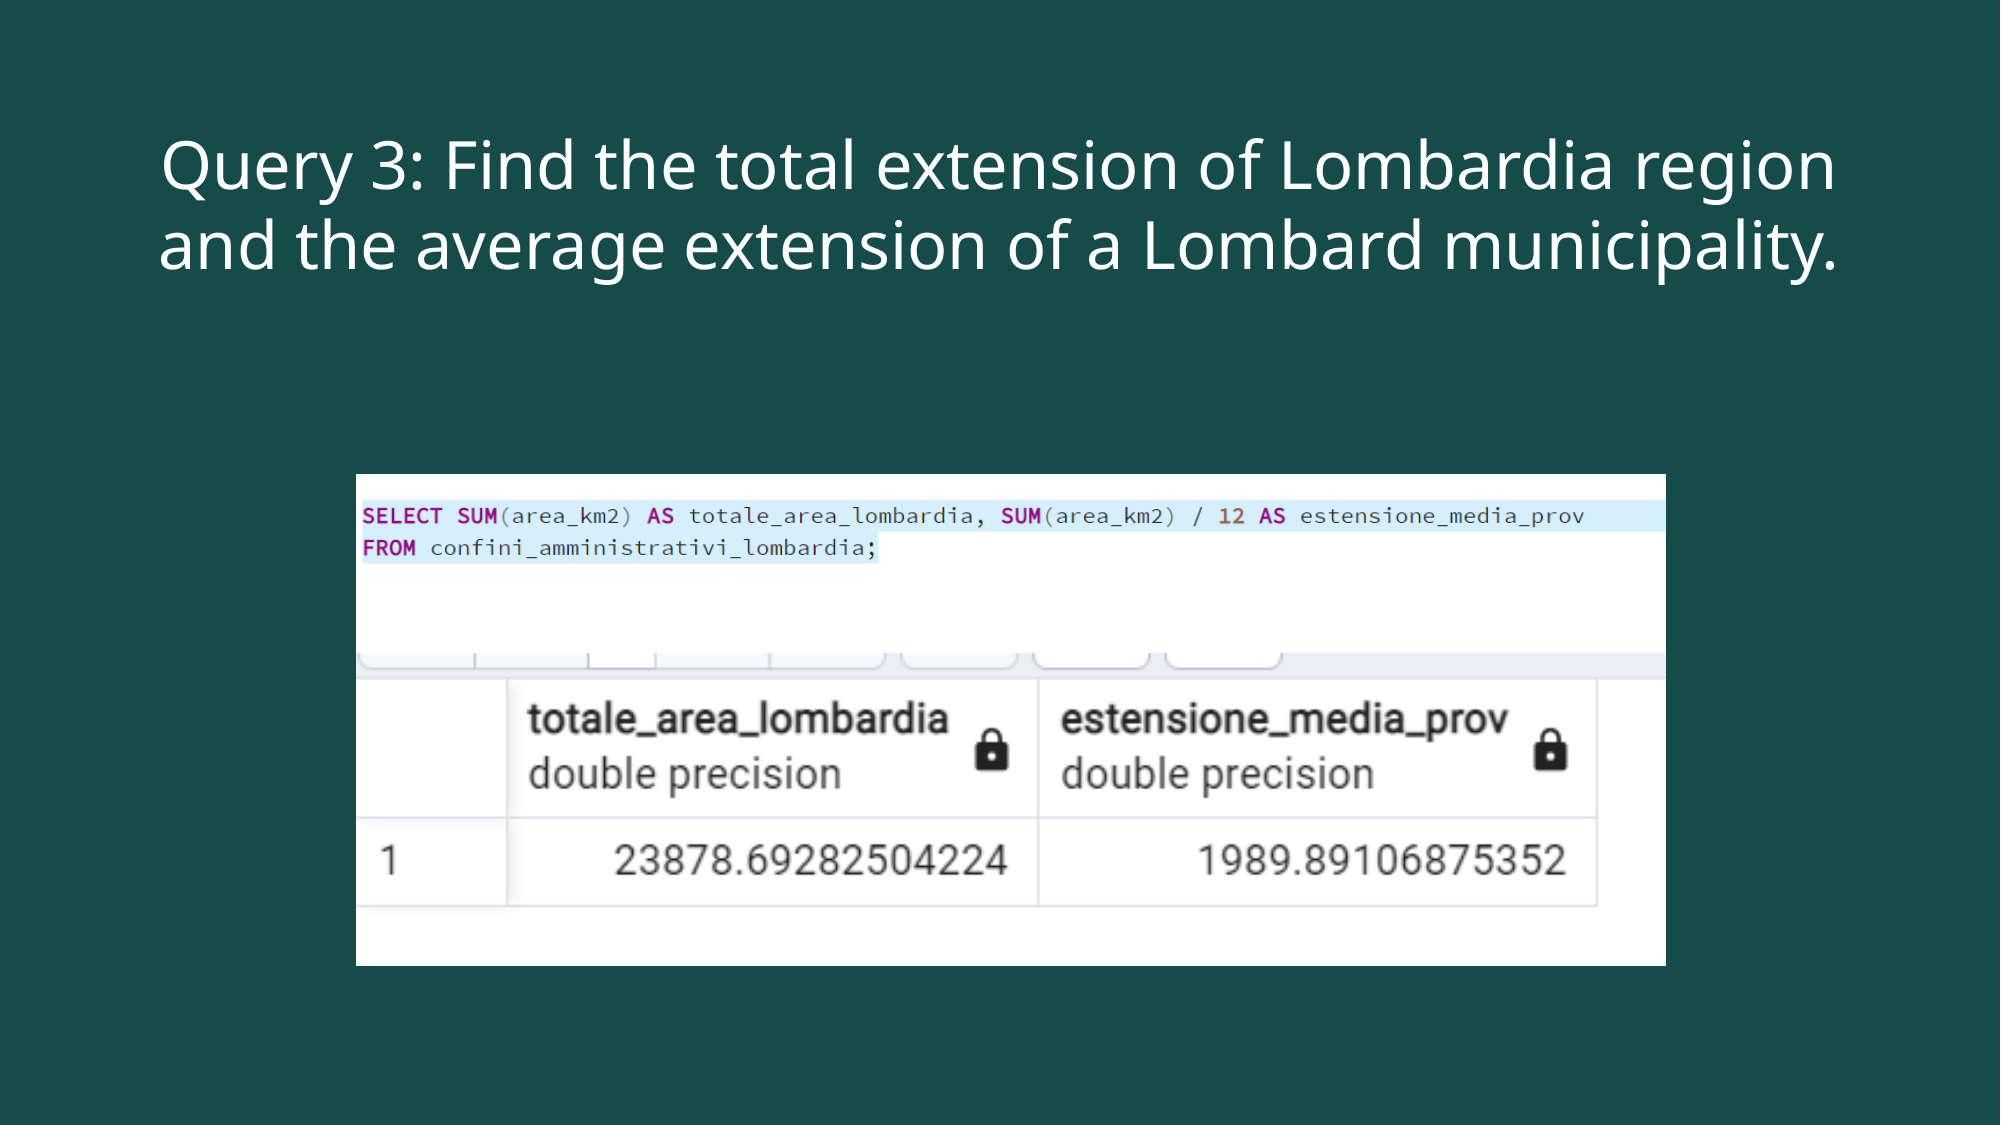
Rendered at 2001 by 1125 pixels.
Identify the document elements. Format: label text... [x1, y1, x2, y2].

picture [356, 474, 1666, 653]
title Query 3: Find the total extension of Lombardia region and the average extension of a Lombard municipality. [120, 122, 1880, 366]
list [356, 653, 1666, 966]
